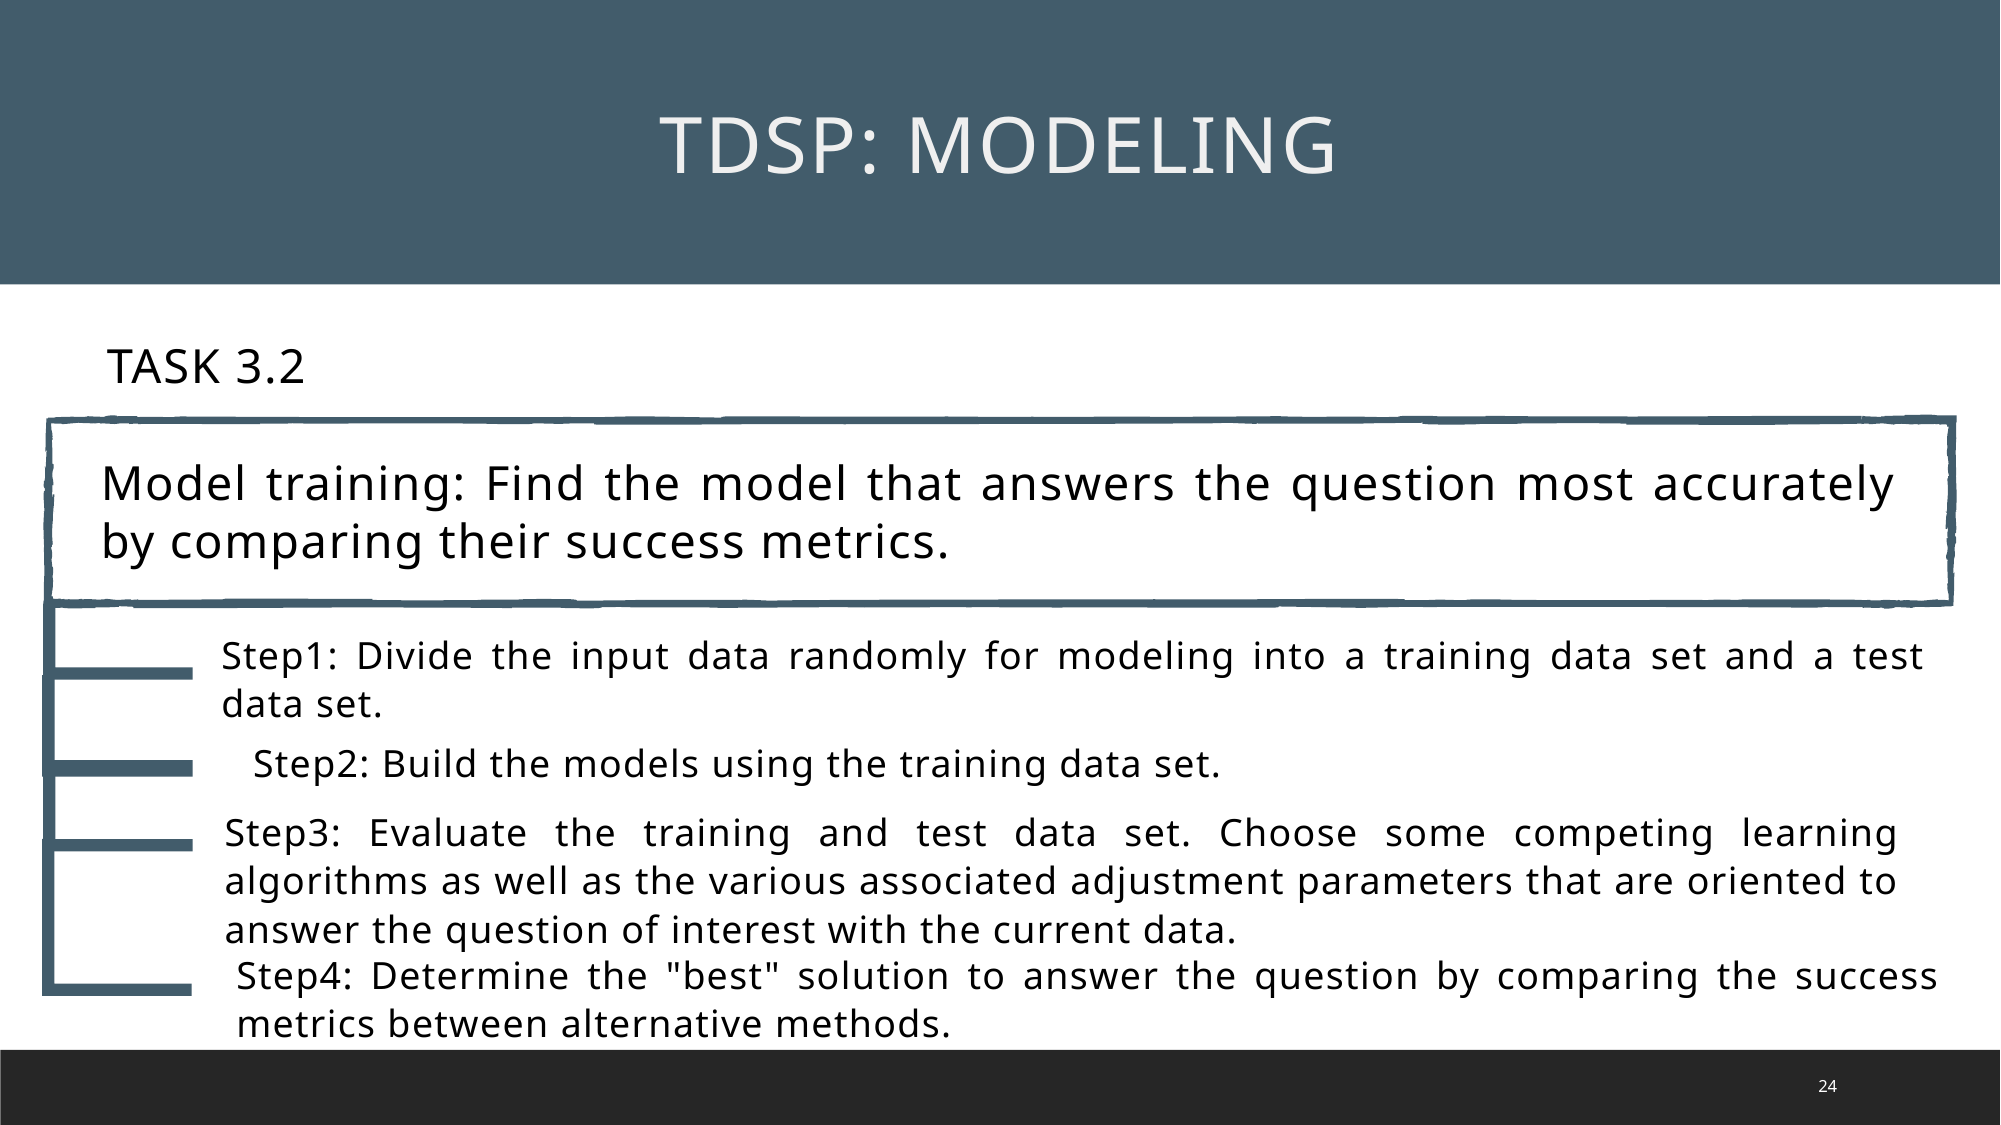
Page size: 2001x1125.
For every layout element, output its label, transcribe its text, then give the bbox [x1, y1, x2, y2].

text_box Step1: Divide the input data randomly for modeling into a training data set and a test data set. [221, 628, 1928, 726]
text_box [0, 0, 2000, 285]
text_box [42, 414, 1958, 610]
text_box Step3: Evaluate the training and test data set. Choose some competing learning algorithms as well as the various associated adjustment parameters that are oriented to answer the question of interest with the current data. [209, 797, 1917, 959]
slide_number 24 [1803, 1057, 1932, 1118]
text_box Step4: Determine the "best" solution to answer the question by comparing the success metrics between alternative methods. [221, 940, 1957, 1053]
text_box [165, 760, 193, 777]
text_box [79, 737, 157, 839]
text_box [37, 842, 196, 993]
text_box Step2: Build the models using the training data set. [238, 729, 1238, 793]
text_box TDSP: MODELING [297, 91, 1701, 189]
text_box TASK 3.2 [106, 333, 415, 393]
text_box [79, 566, 157, 717]
text_box [42, 675, 76, 777]
